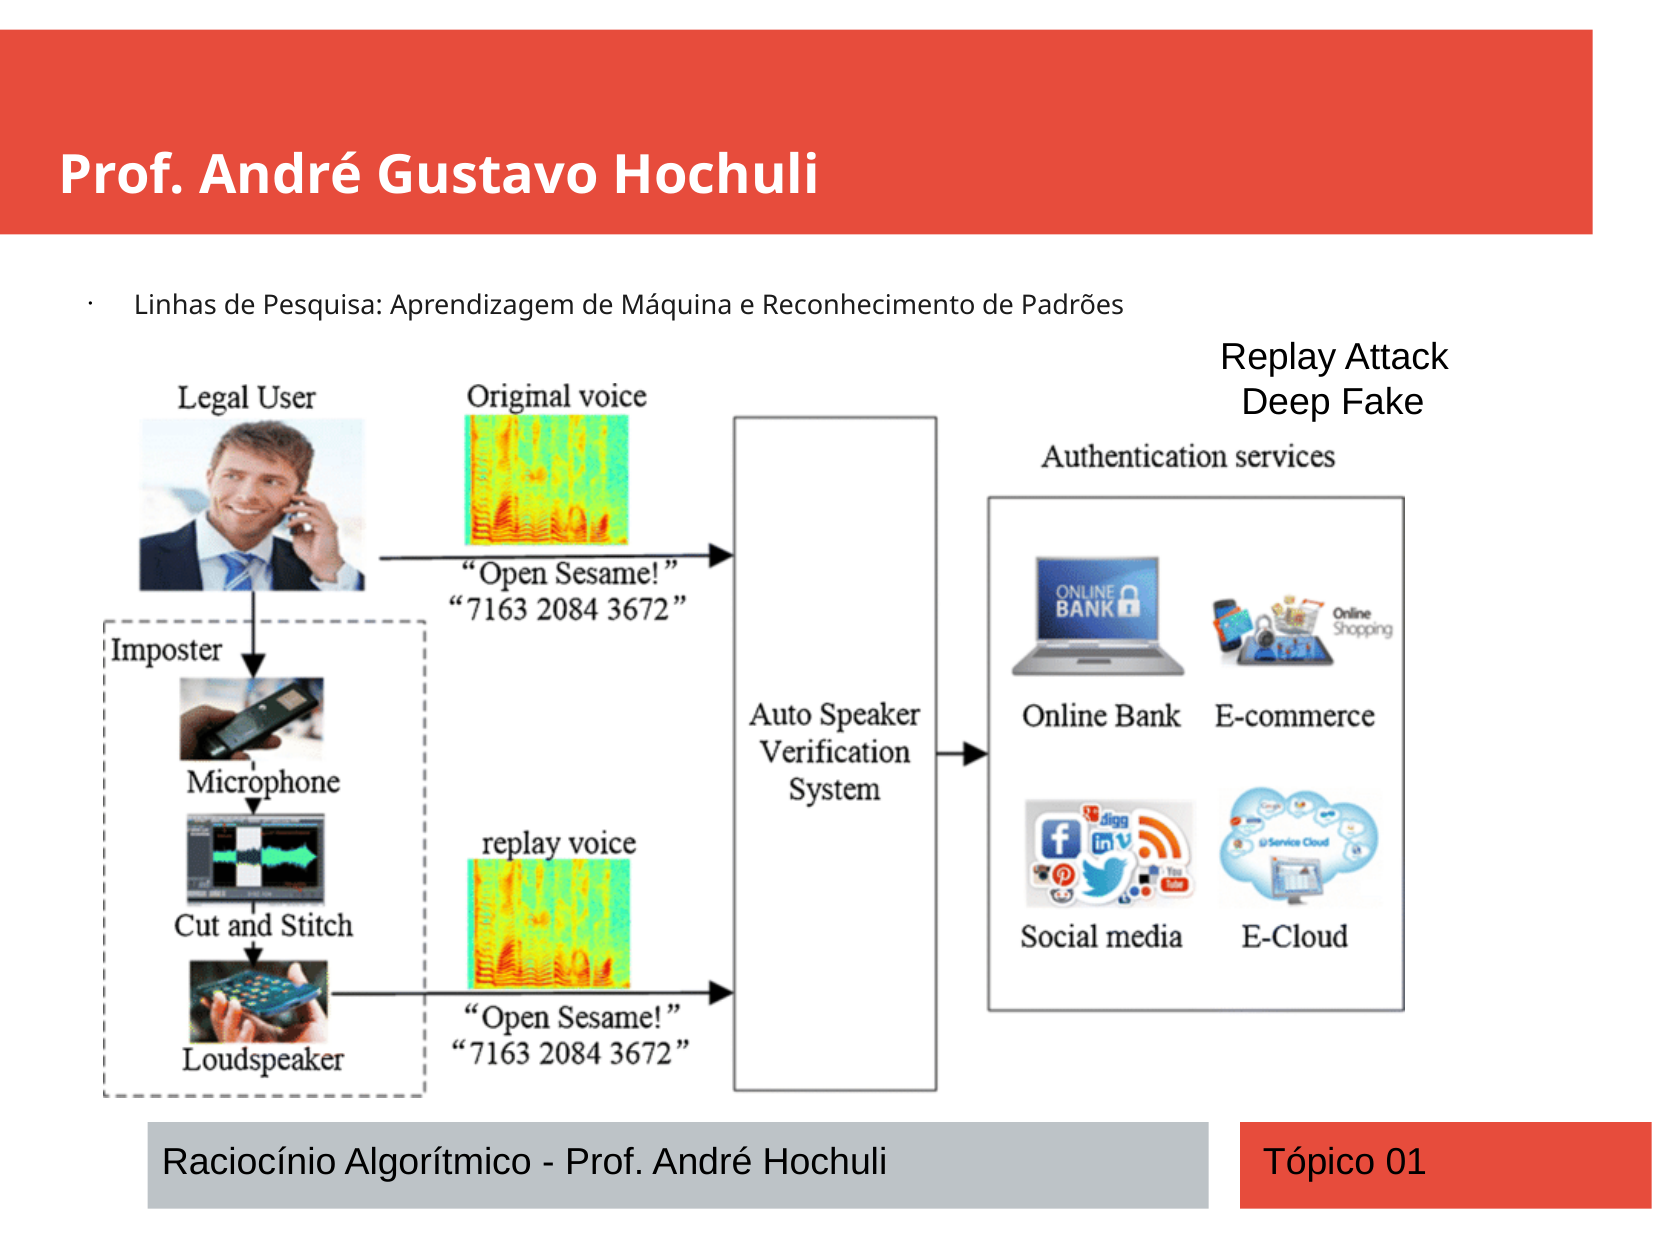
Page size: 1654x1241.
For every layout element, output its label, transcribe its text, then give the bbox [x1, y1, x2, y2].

text_box Replay Attack Deep Fake [1205, 324, 1464, 424]
text_box Raciocínio Algorítmico - Prof. André Hochuli [147, 1129, 1203, 1188]
text_box Tópico 01 [1248, 1129, 1622, 1188]
picture [102, 382, 1405, 1098]
text_box Prof. André Gustavo Hochuli [59, 59, 1593, 205]
text_box Linhas de Pesquisa: Aprendizagem de Máquina e Reconhecimento de Padrões [59, 231, 1564, 998]
